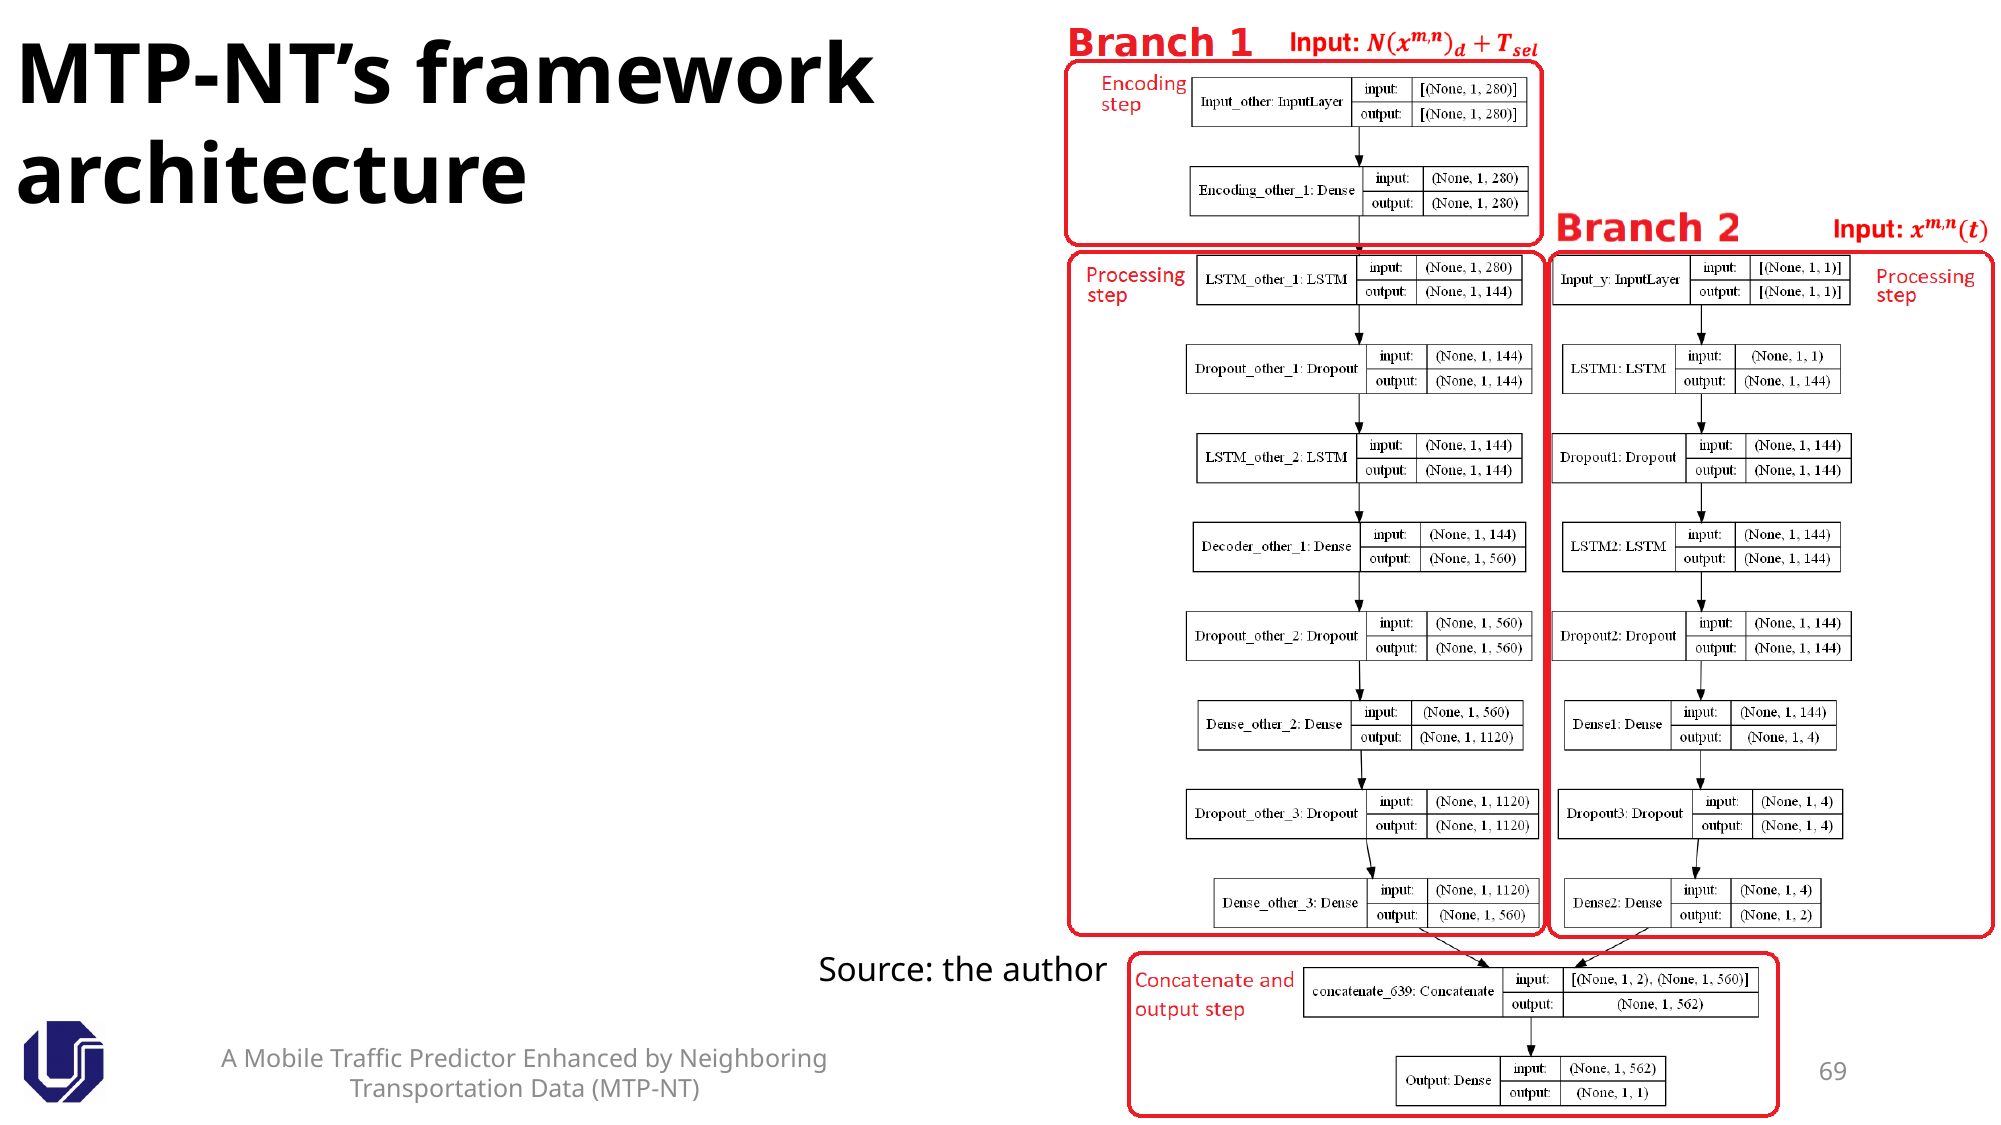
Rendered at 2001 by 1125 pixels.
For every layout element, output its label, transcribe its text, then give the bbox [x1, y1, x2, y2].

text_box MTP-NT’s framework architecture [0, 17, 1050, 223]
footer A Mobile Traffic Predictor Enhanced by Neighboring Transportation Data (MTP-NT) [187, 1042, 863, 1103]
picture [23, 1021, 106, 1103]
picture [1050, 0, 2000, 1125]
text_box Source: the author [87, 945, 1050, 1026]
